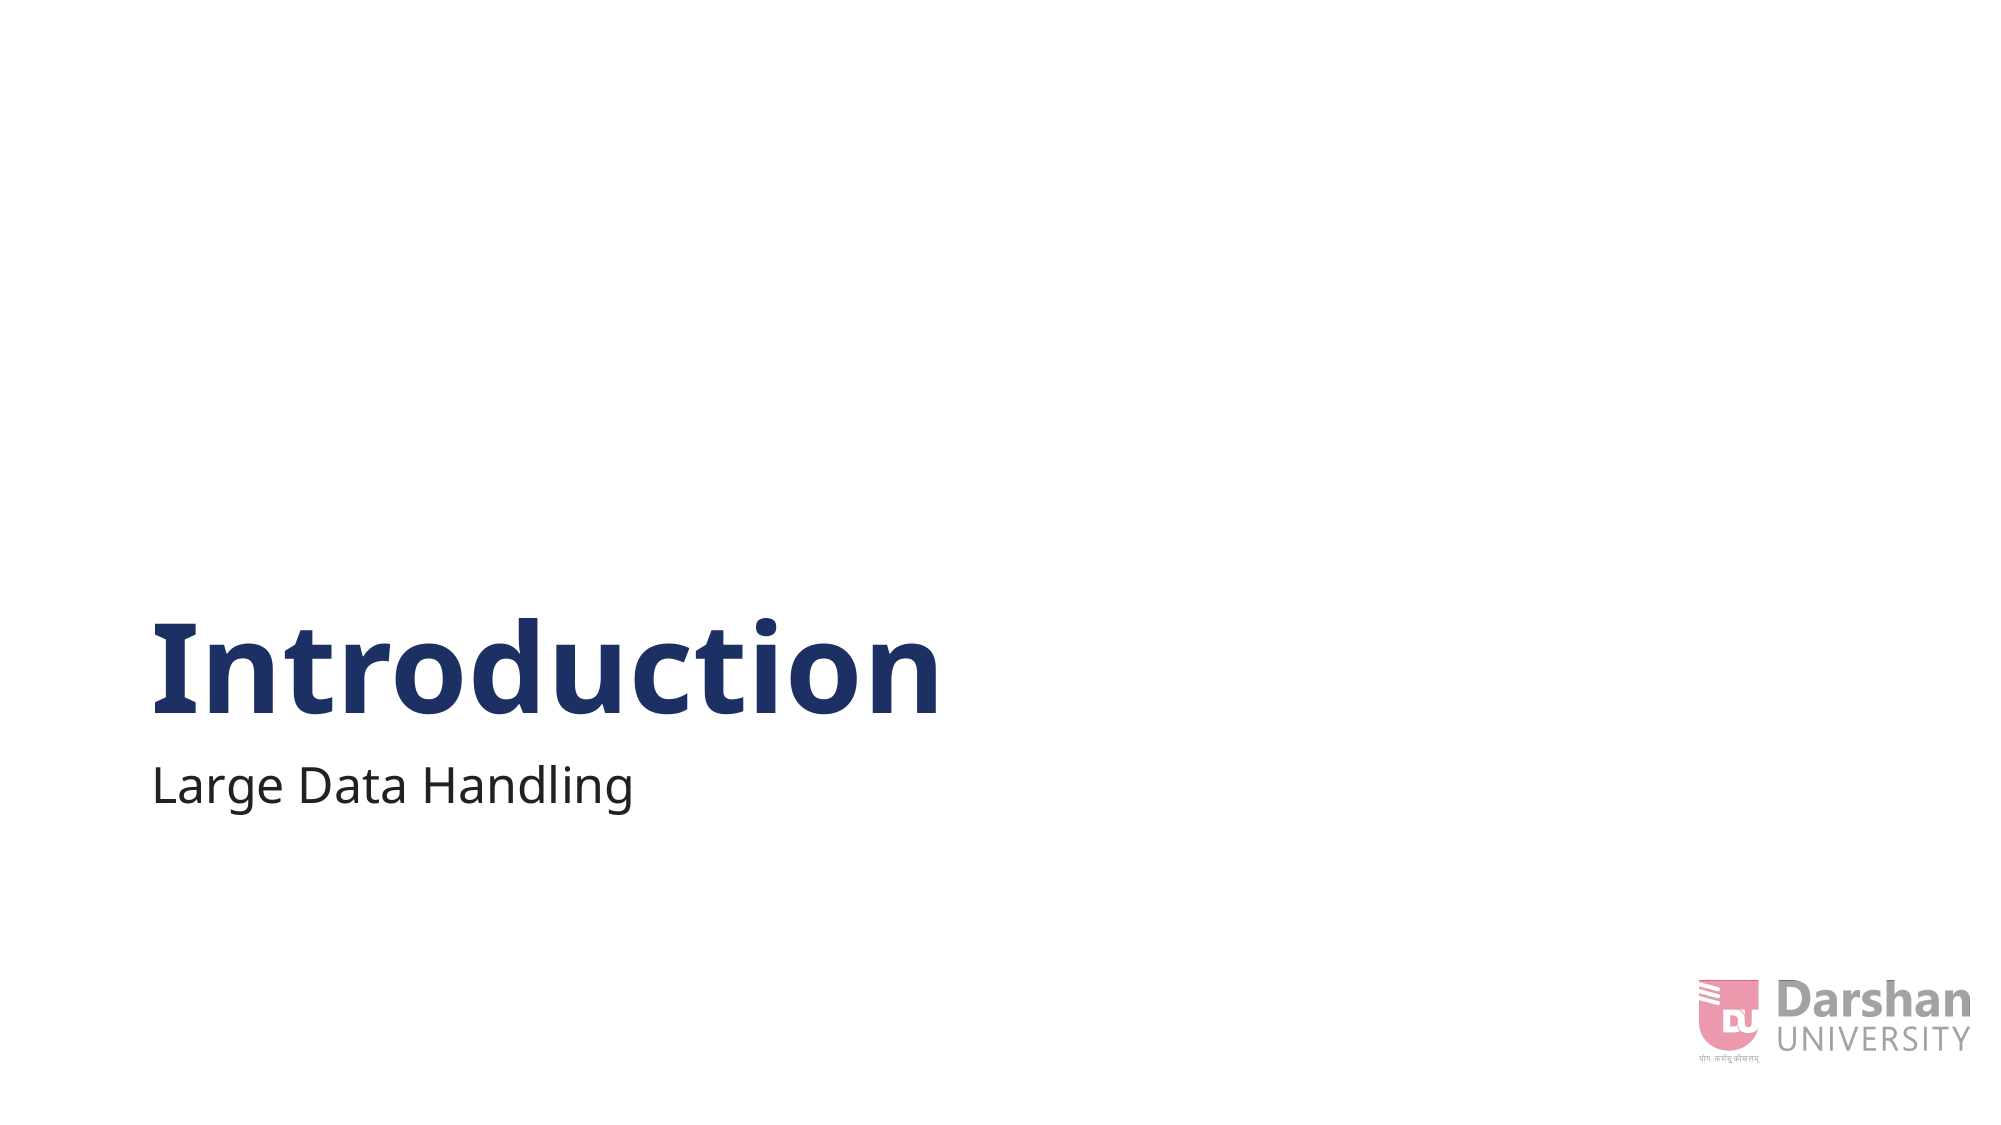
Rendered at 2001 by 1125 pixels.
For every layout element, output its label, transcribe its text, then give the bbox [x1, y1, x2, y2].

list Large Data Handling [136, 752, 1862, 999]
title Introduction [136, 280, 1862, 749]
text_box enter num:5 enter pow:3 ans=125 [1699, 980, 1970, 1063]
